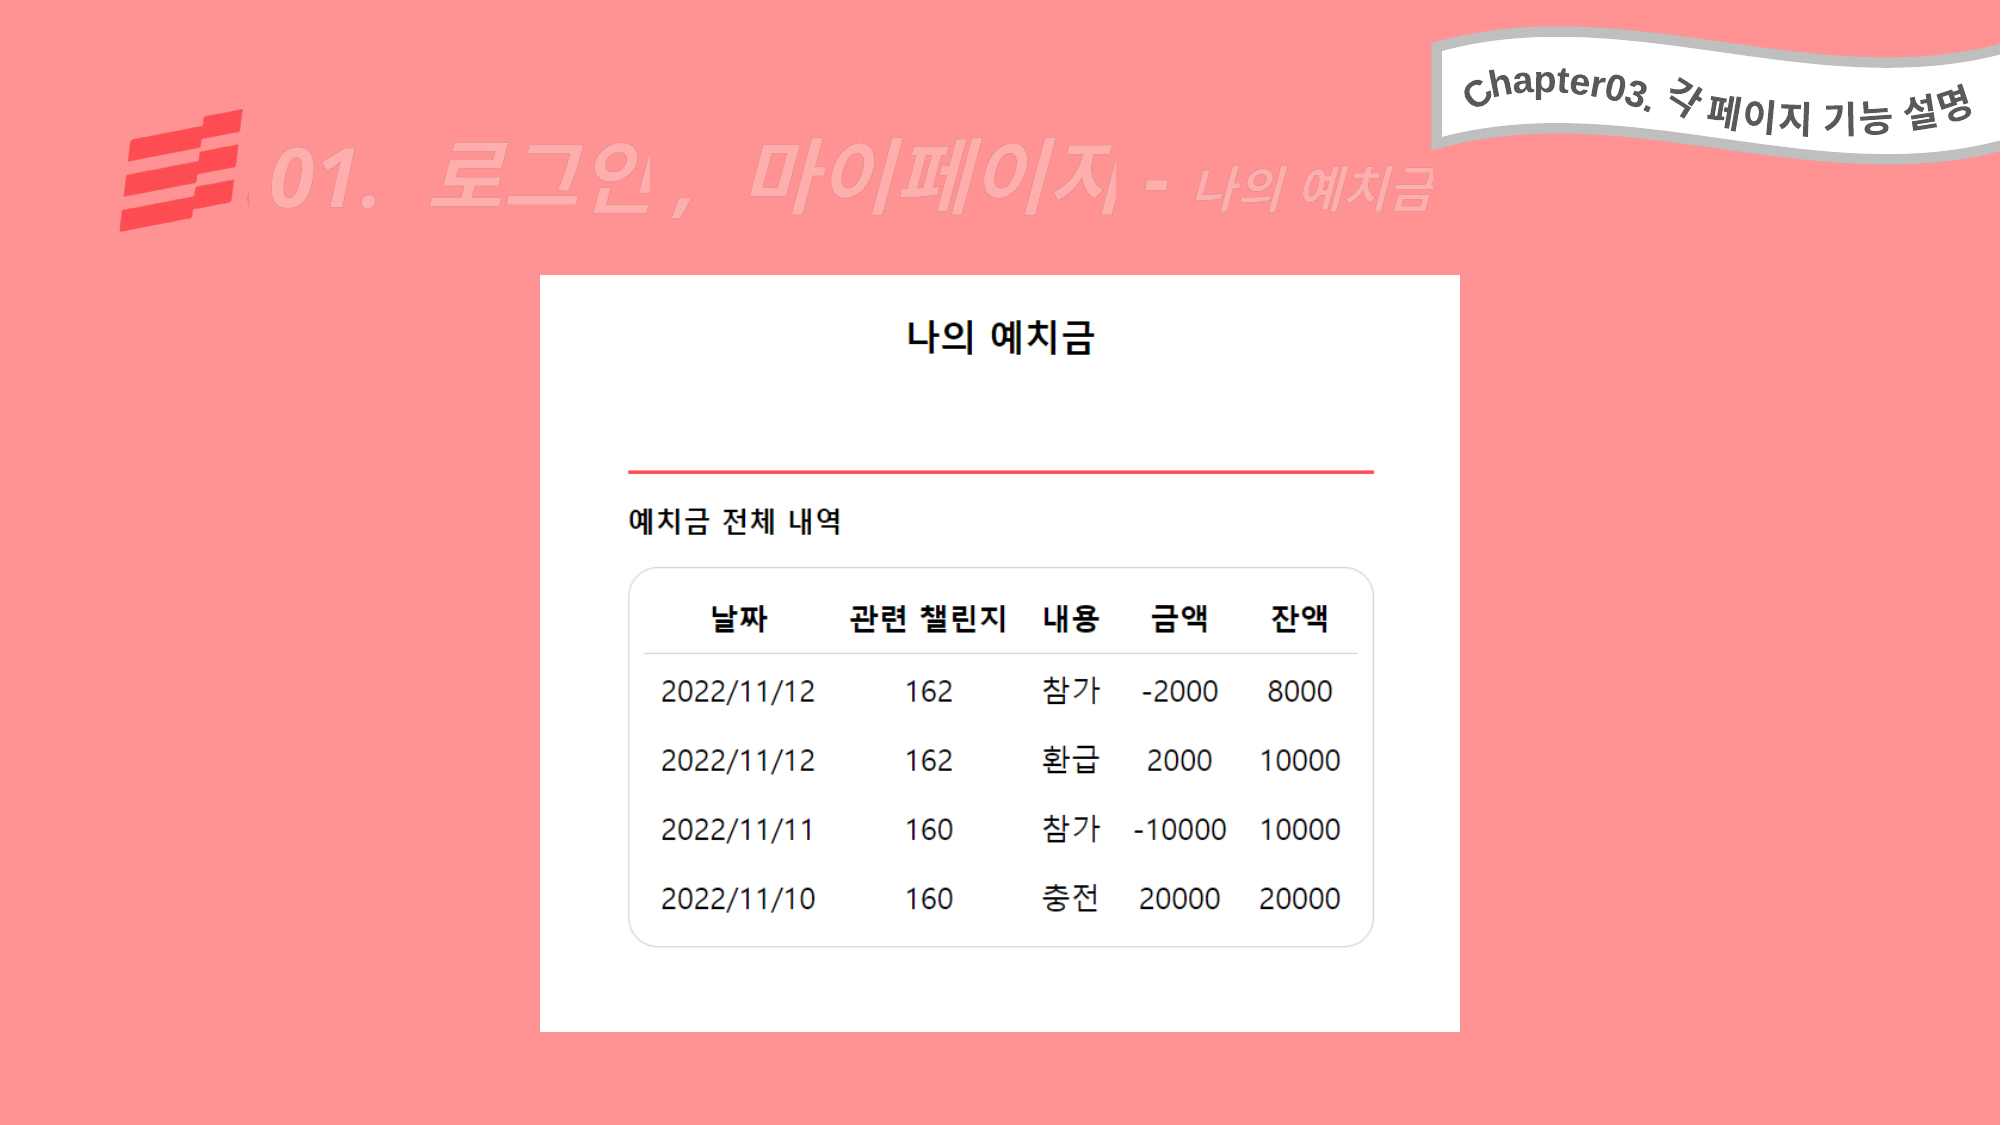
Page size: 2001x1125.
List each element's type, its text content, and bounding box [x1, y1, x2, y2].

text_box [1435, 30, 2000, 161]
picture [119, 109, 249, 256]
title 01. 로그인, 마이페이지-나의 예치금 [253, 89, 1848, 272]
picture [540, 275, 1460, 1032]
